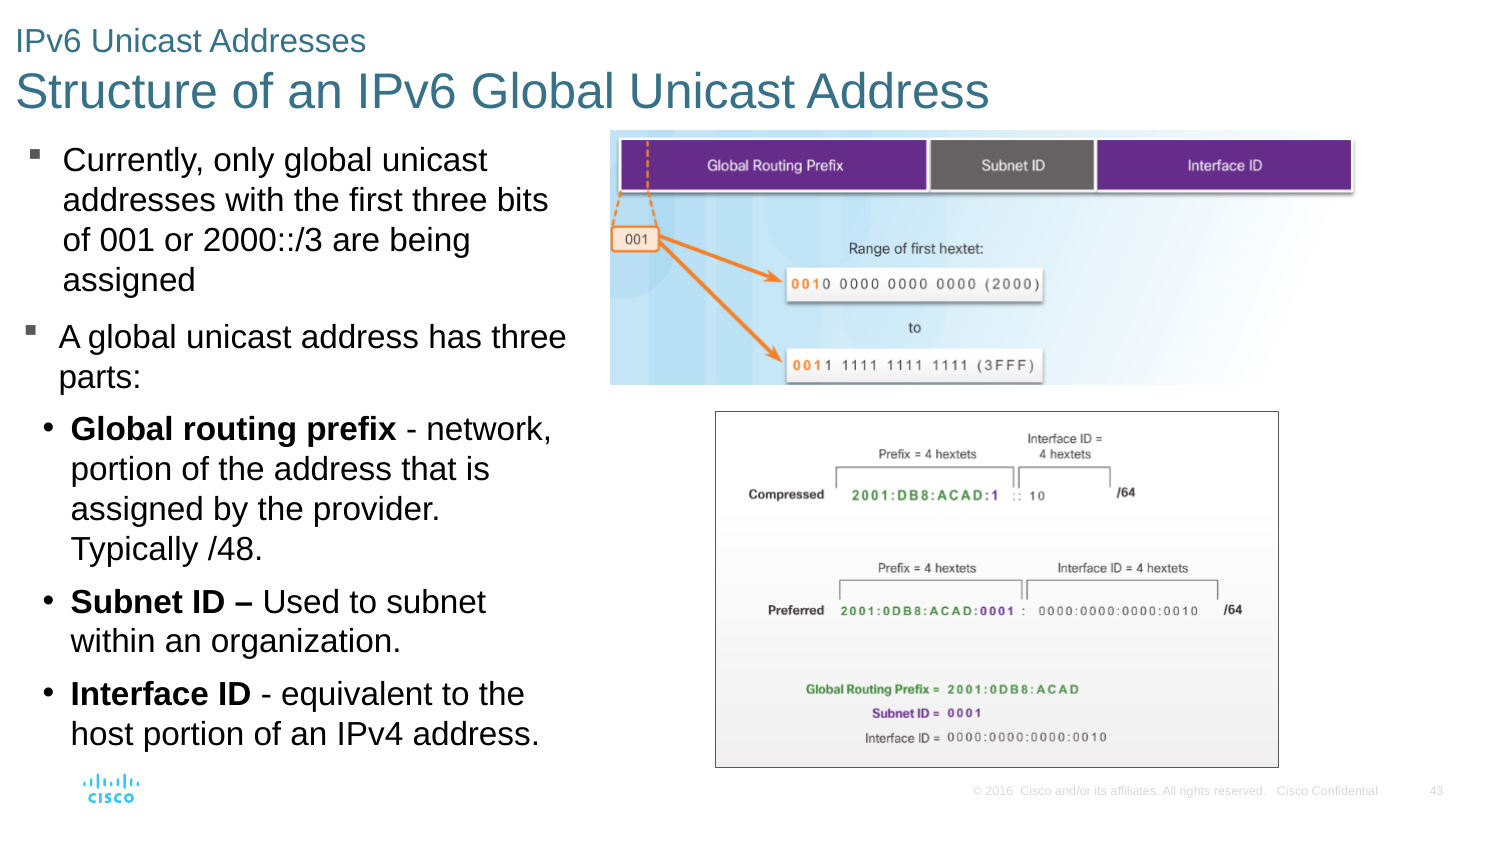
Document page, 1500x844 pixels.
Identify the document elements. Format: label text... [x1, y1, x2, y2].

picture [716, 413, 1279, 768]
text_box Currently, only global unicast addresses with the first three bits of 001 or 2000::/3 are being assigned [0, 130, 566, 306]
title IPv6 Unicast Addresses Structure of an IPv6 Global Unicast Address [0, 6, 1500, 131]
text_box [713, 409, 1280, 415]
list A global unicast address has three parts: Global routing prefix - network, portion of the address that is assigned by the provider. Typically /48. Subnet ID – Used to subnet within an organization. Interface ID - equivalent to the host portion of an IPv4 address. [0, 307, 592, 844]
picture [610, 130, 1372, 385]
